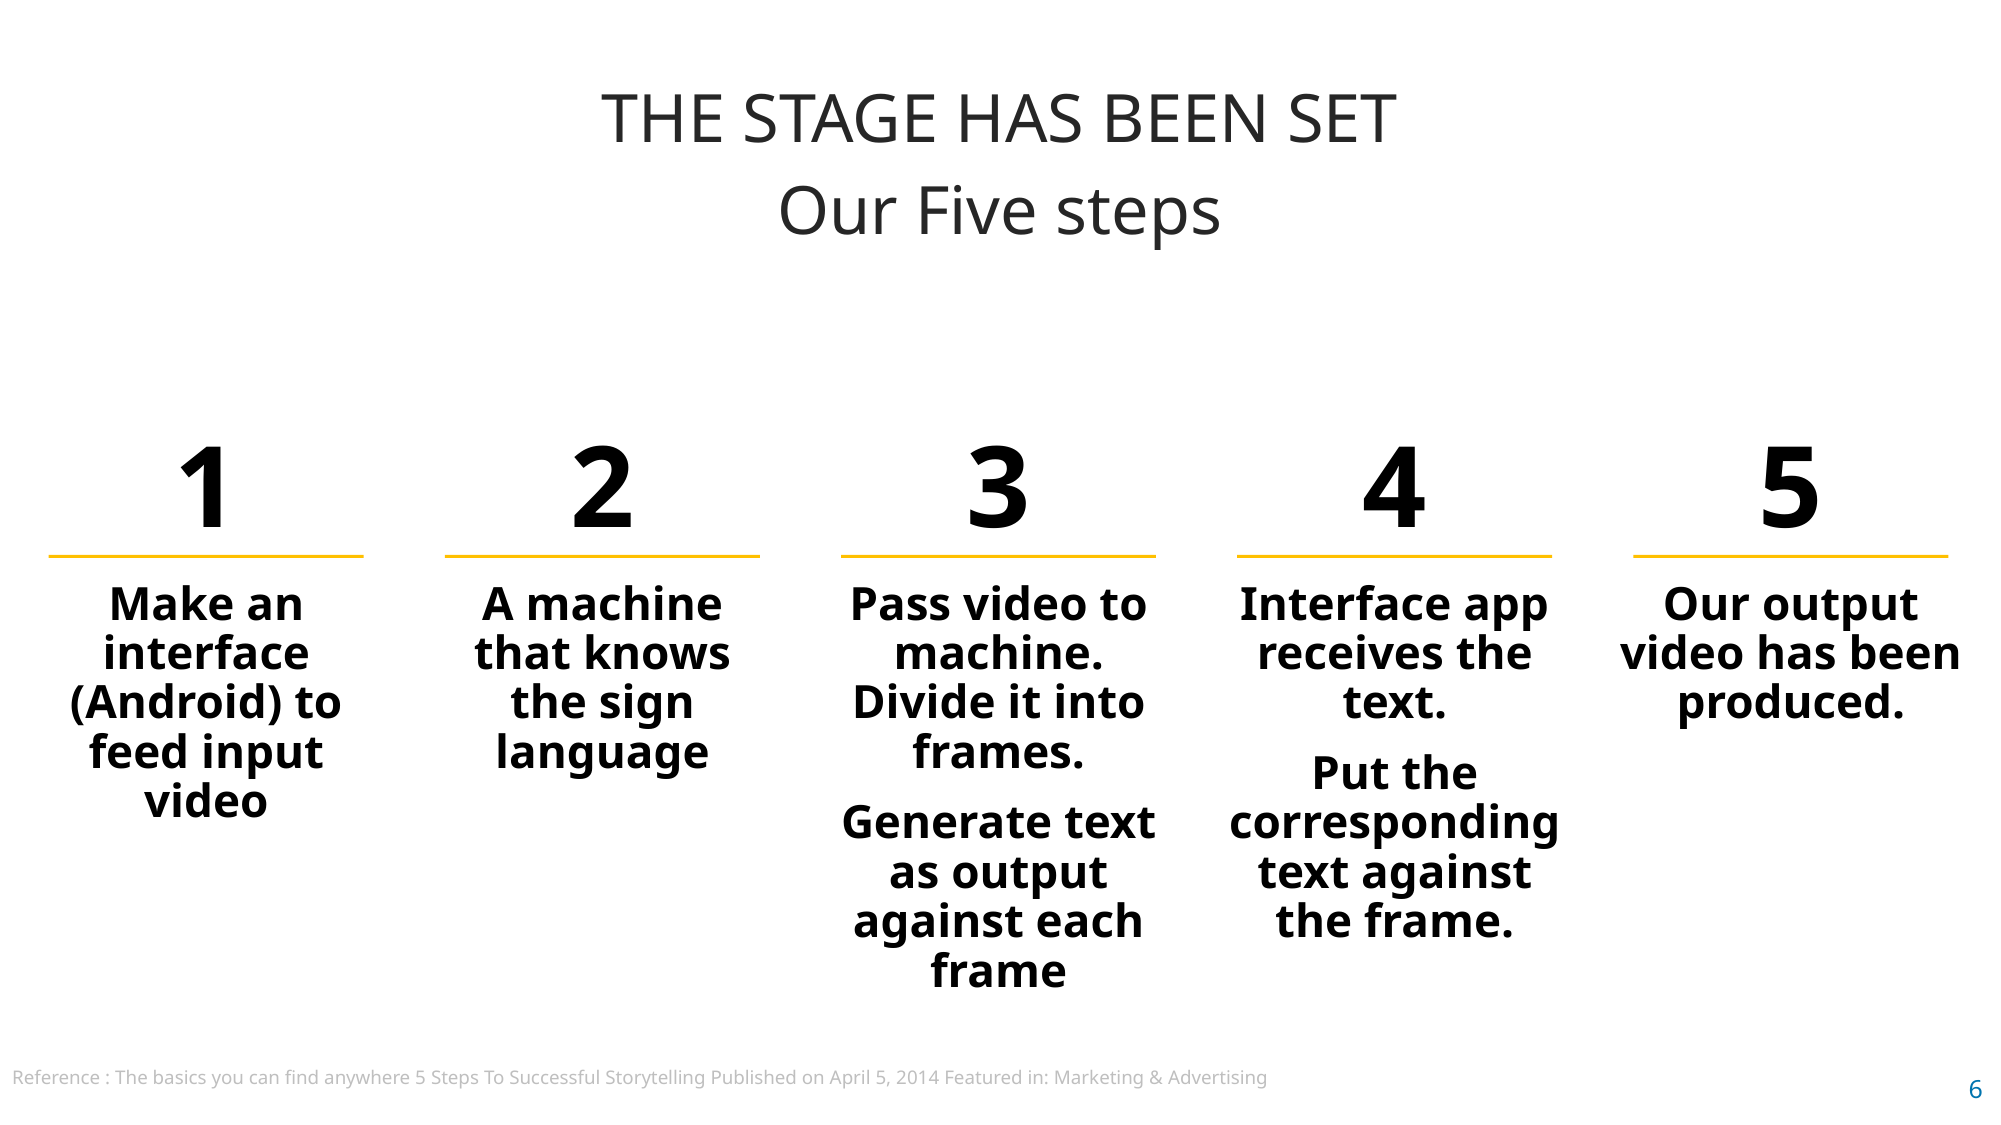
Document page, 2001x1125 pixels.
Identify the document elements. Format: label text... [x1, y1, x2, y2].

slide_number 6 [1927, 1060, 1998, 1121]
list 3 [803, 422, 1194, 561]
list A machine that knows the sign language [407, 573, 798, 739]
list 4 [1199, 422, 1590, 561]
list 2 [407, 422, 798, 561]
list Interface app receives the text. Put the corresponding text against the frame. [1199, 573, 1590, 910]
list Our output video has been produced. [1595, 573, 1986, 739]
list 1 [11, 422, 402, 561]
list THE STAGE HAS BEEN SET Our Five steps [0, 77, 2000, 259]
list Pass video to machine. Divide it into frames. Generate text as output against each frame [803, 573, 1194, 910]
list 5 [1595, 422, 1986, 561]
list Make an interface (Android) to feed input video [11, 573, 402, 789]
text_box Reference : The basics you can find anywhere 5 Steps To Successful Storytelling Published on April 5, 2014 Featured in: Marketing & Advertising [0, 1058, 1282, 1096]
